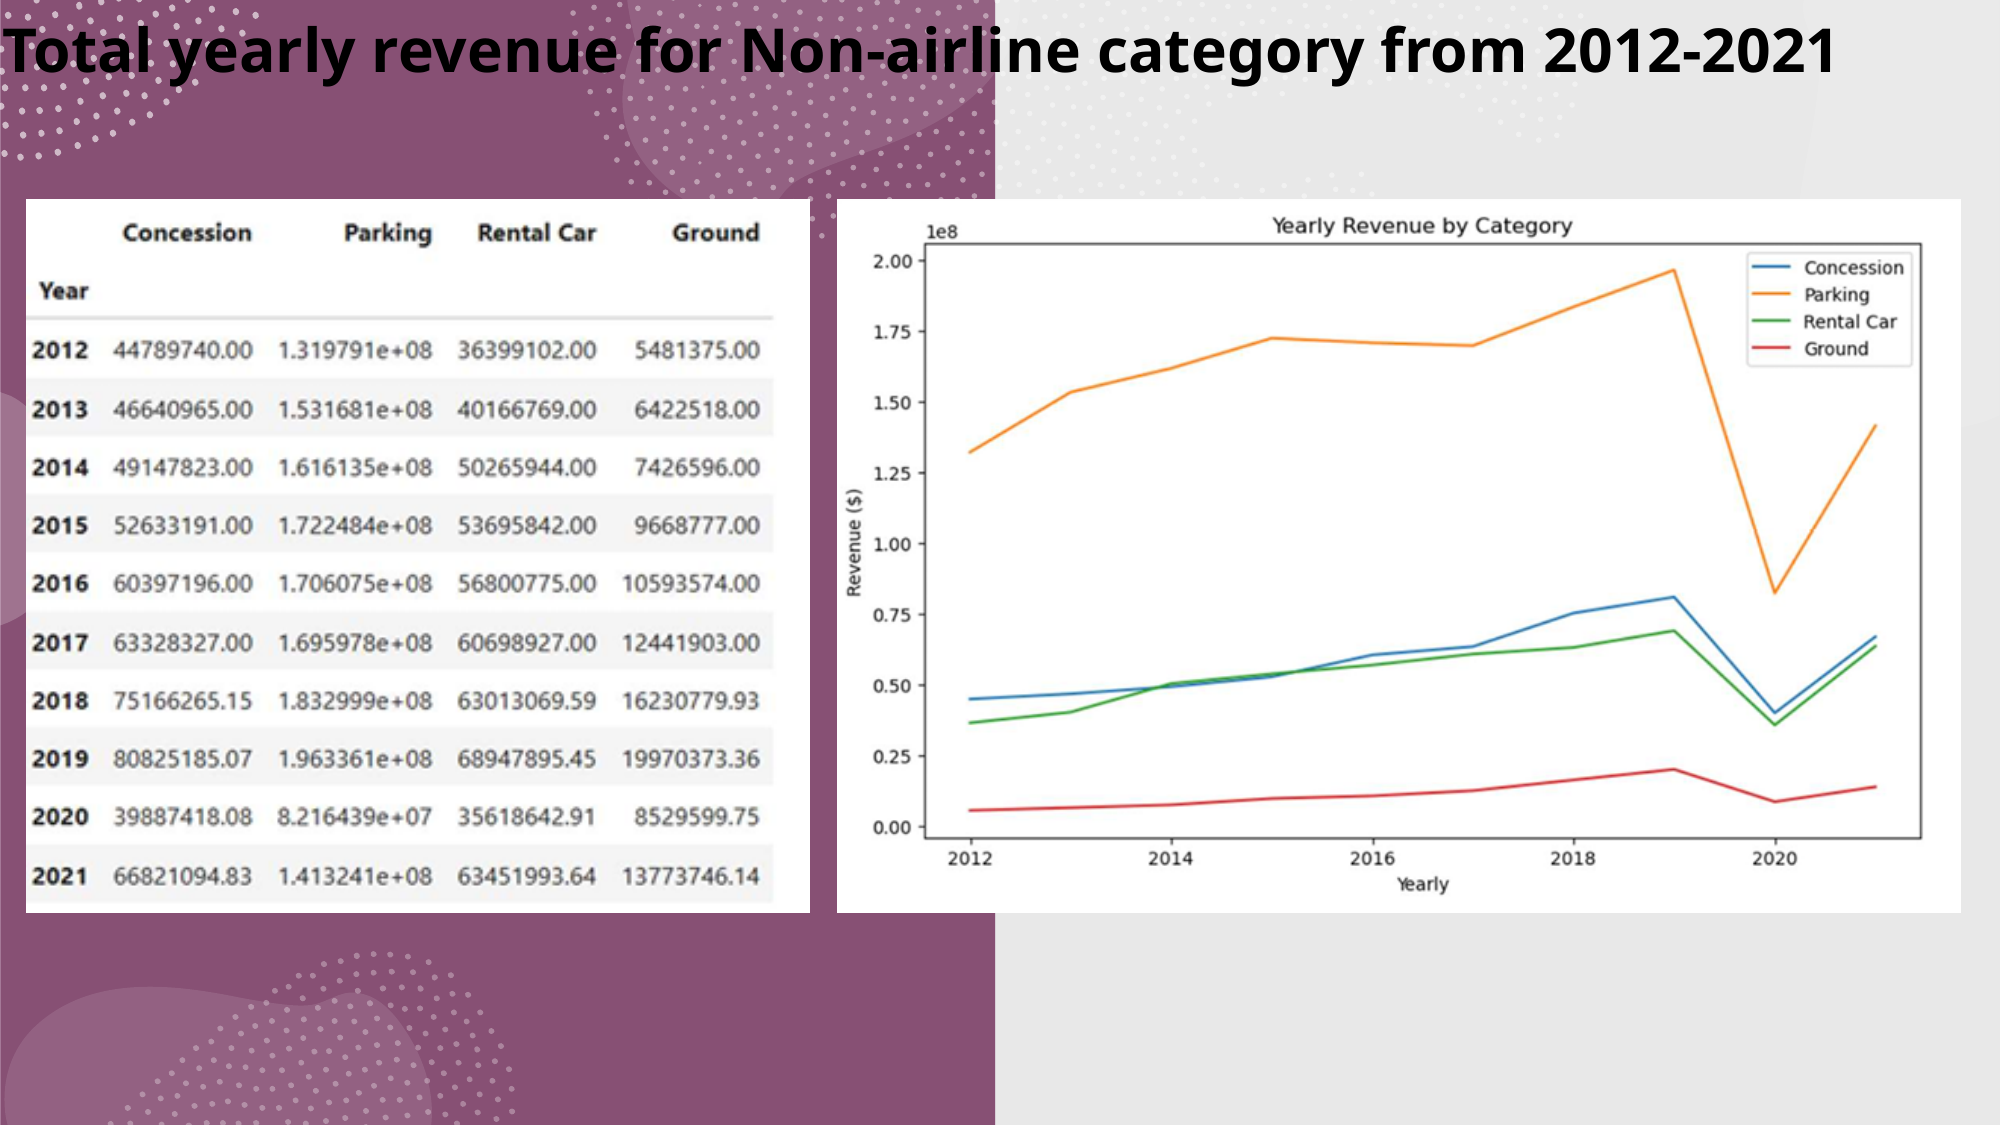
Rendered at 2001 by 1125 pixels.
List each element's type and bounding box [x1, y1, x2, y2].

picture [837, 199, 1961, 913]
text_box [0, 0, 2000, 1125]
picture [26, 199, 810, 913]
